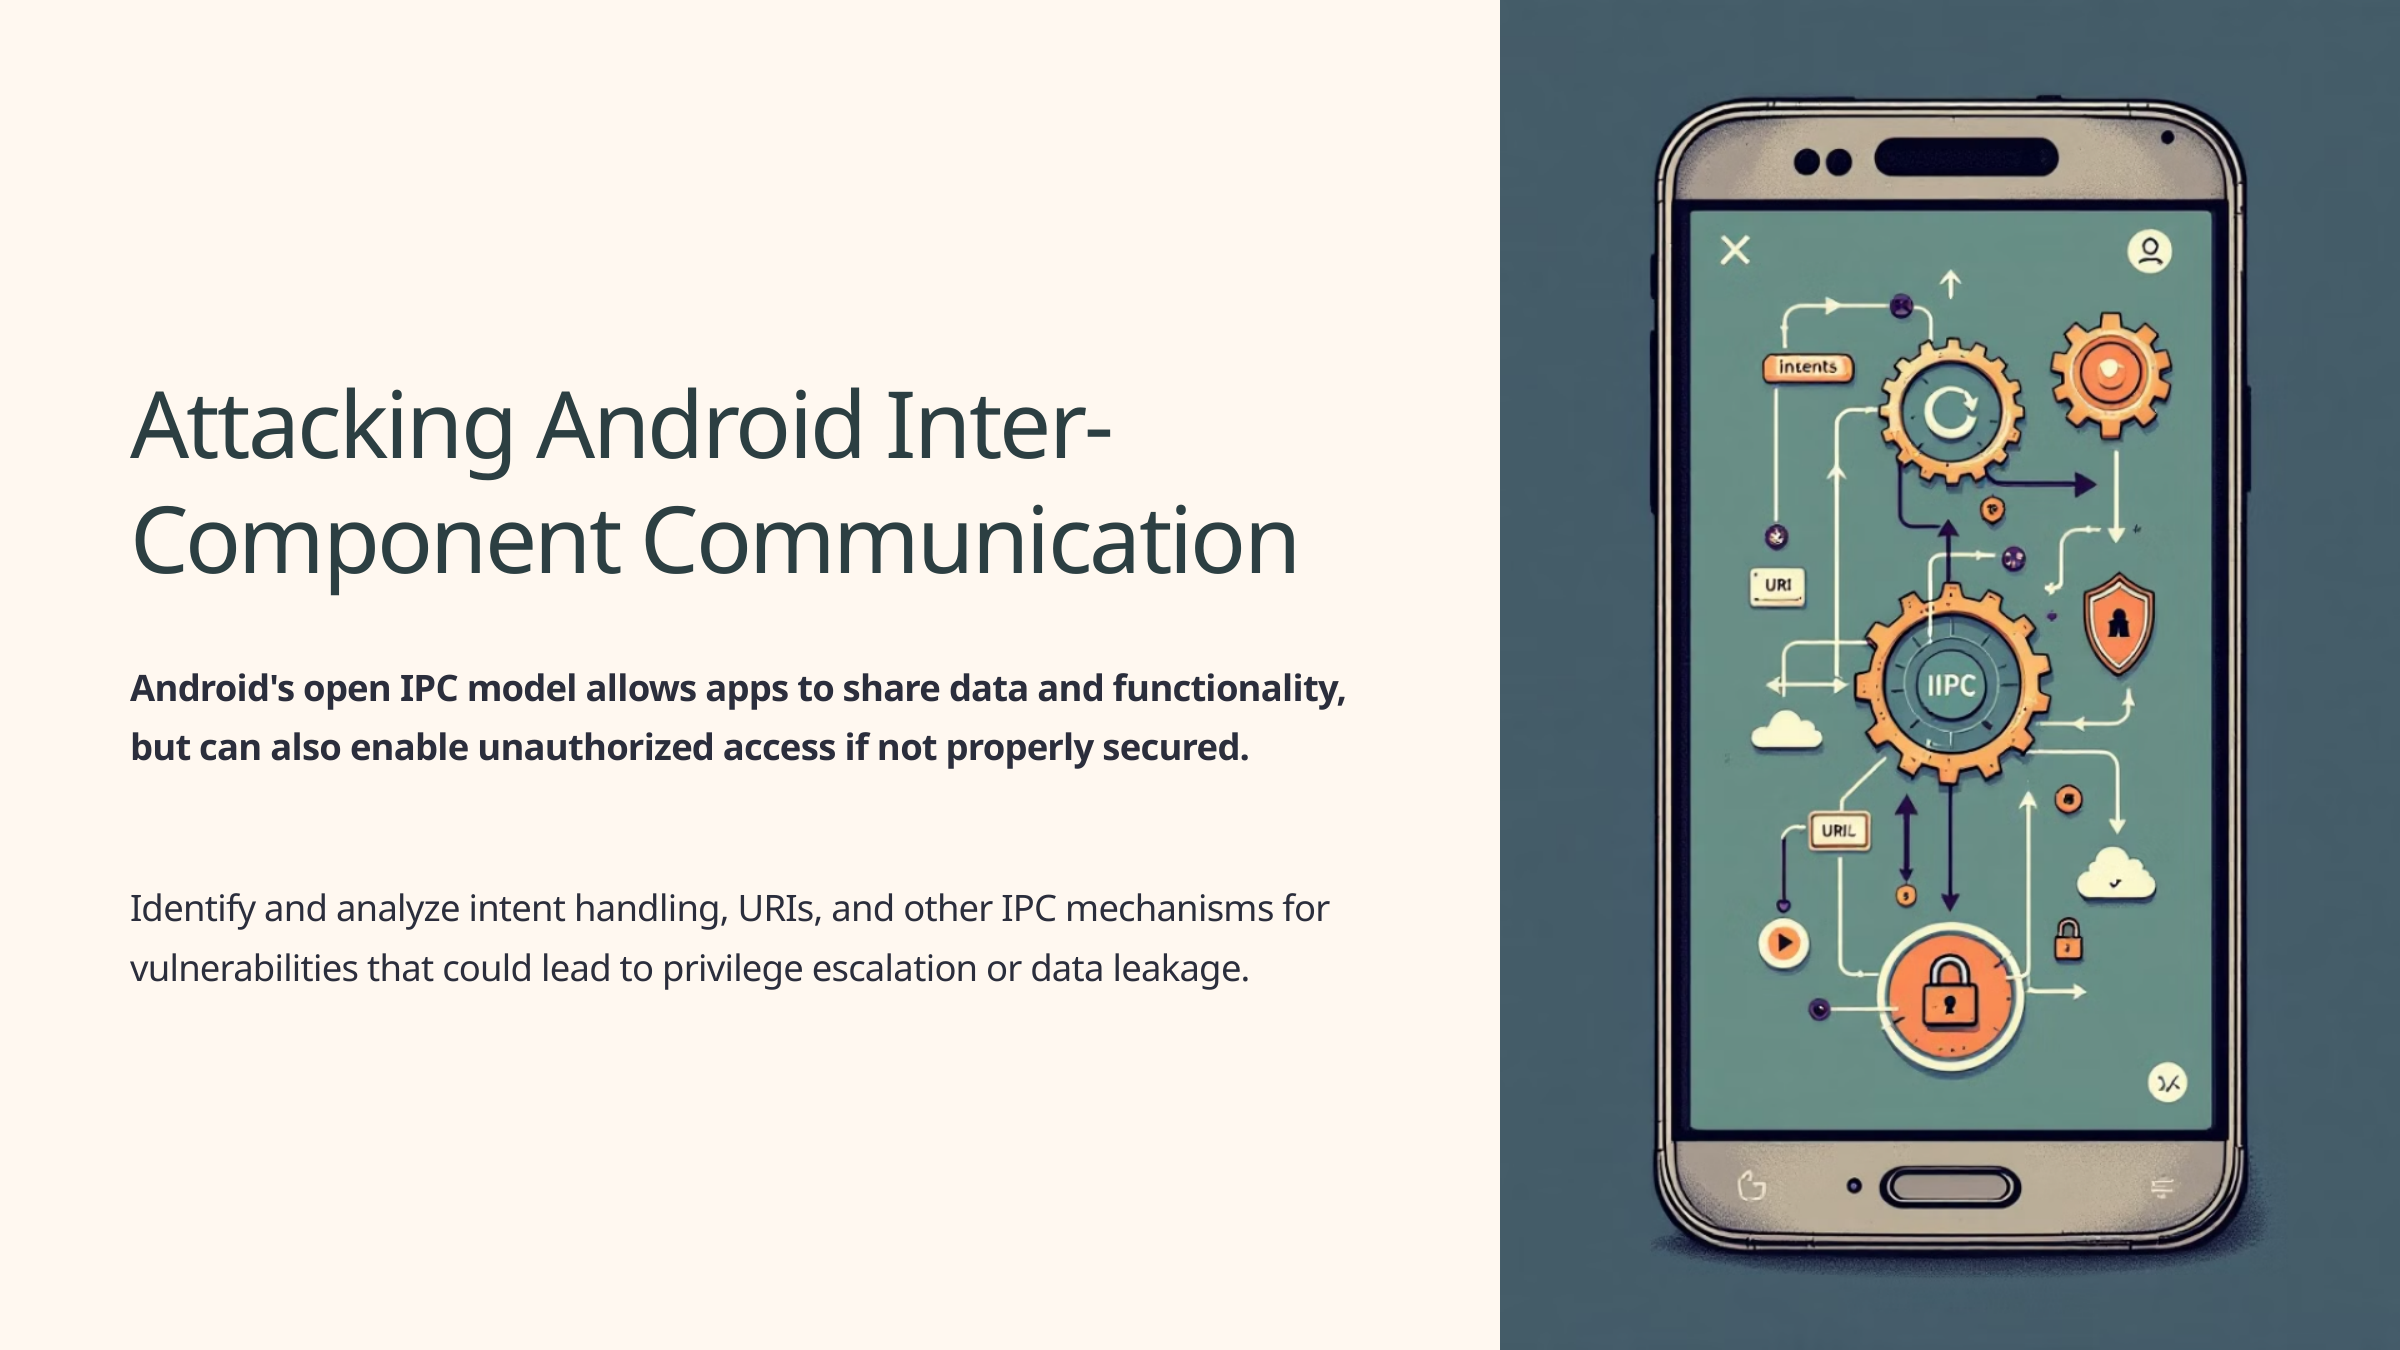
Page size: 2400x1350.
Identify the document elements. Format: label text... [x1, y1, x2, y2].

text_box Android's open IPC model allows apps to share data and functionality, but can also enable unauthorized access if not properly secured. [130, 649, 1370, 828]
text_box Attacking Android Inter-Component Communication [130, 361, 1370, 594]
text_box Identify and analyze intent handling, URIs, and other IPC mechanisms for vulnerabilities that could lead to privilege escalation or data leakage. [130, 869, 1370, 989]
picture [1499, 0, 2400, 1350]
